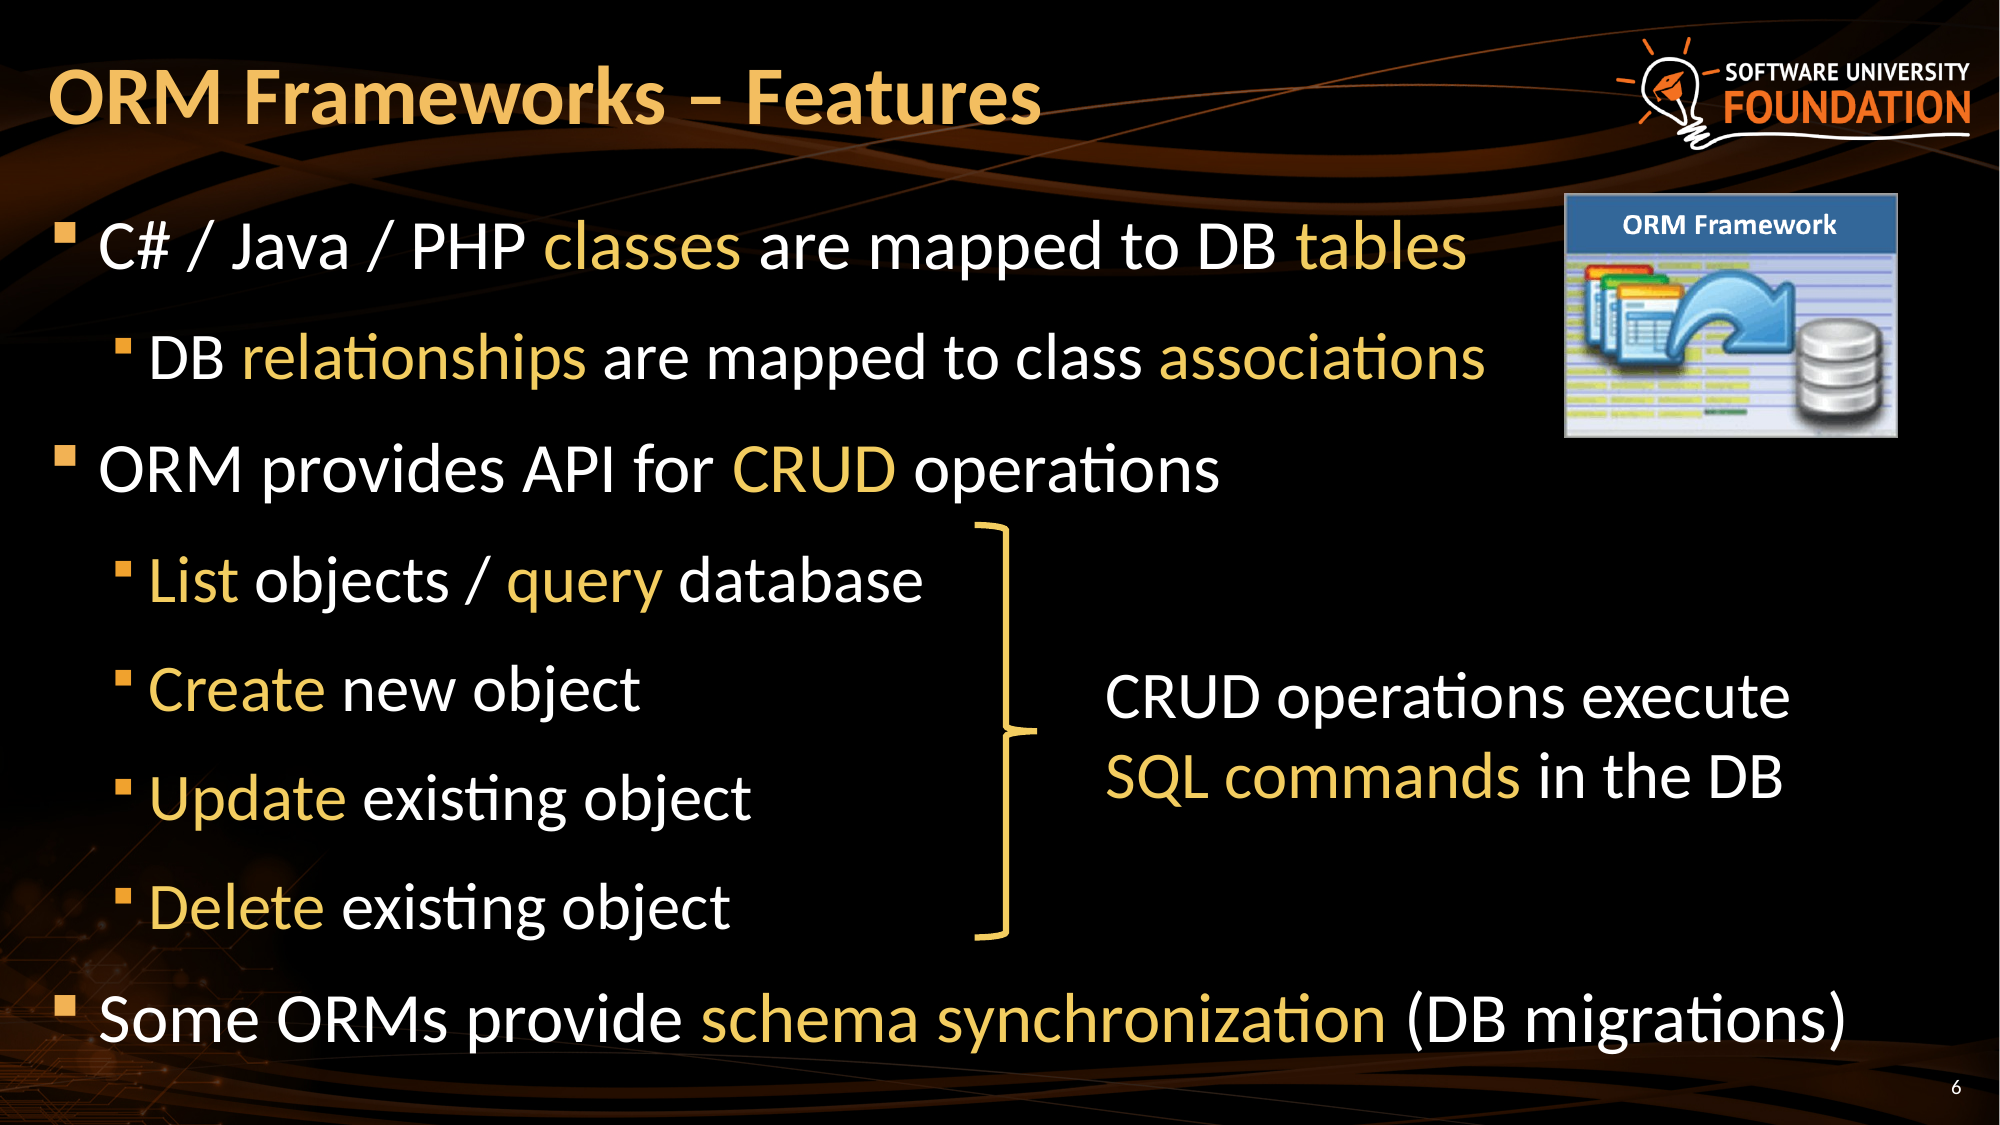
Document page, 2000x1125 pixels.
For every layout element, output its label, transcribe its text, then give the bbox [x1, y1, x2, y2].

picture [0, 0, 2000, 1125]
list C# / Java / PHP classes are mapped to DB tables DB relationships are mapped to class associations ORM provides API for CRUD operations List objects / query database Create new object Update existing object Delete existing object Some ORMs provide schema synchronization (DB migrations) [31, 188, 1968, 1103]
text_box [974, 524, 1038, 938]
text_box CRUD operations execute SQL commands in the DB [1090, 644, 1808, 820]
title ORM Frameworks – Features [30, 6, 1602, 189]
